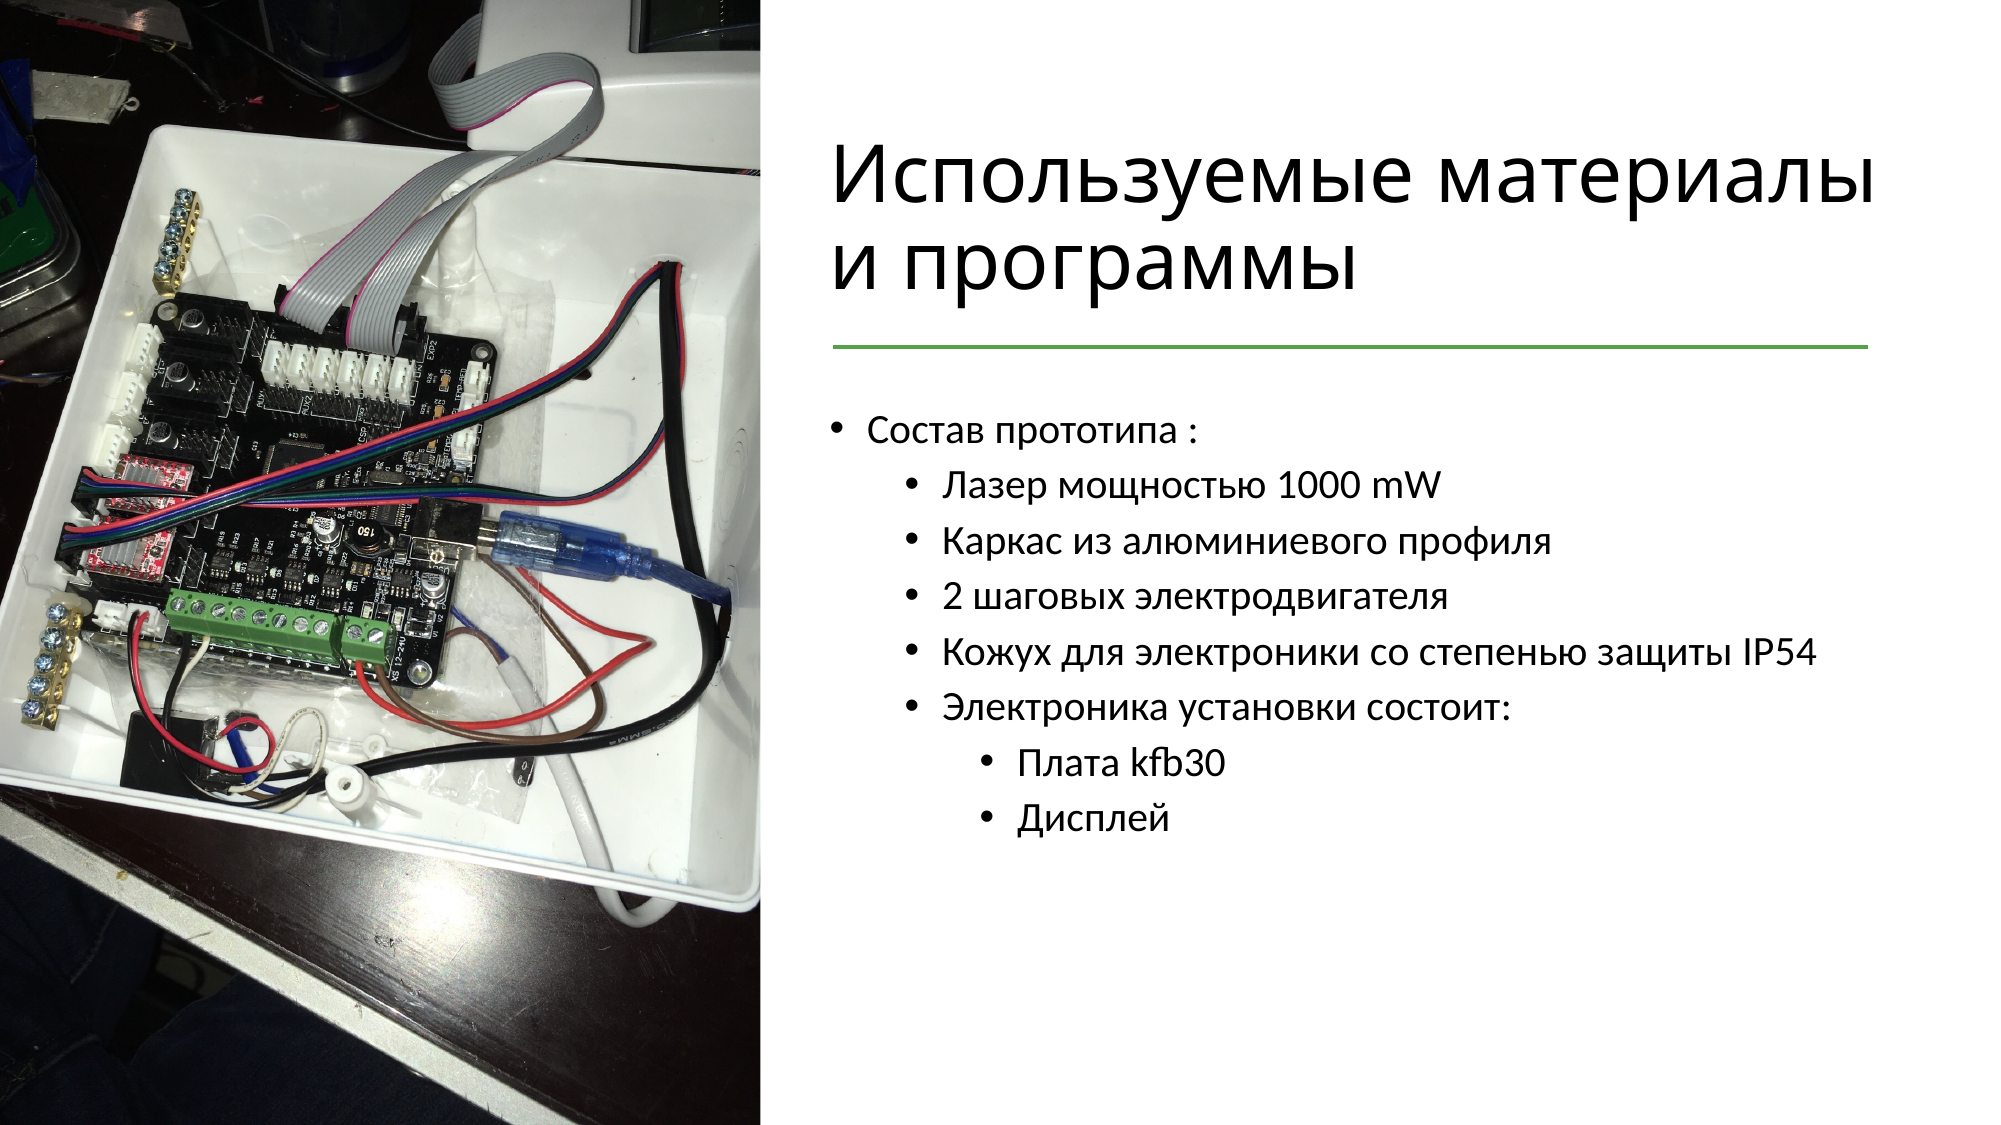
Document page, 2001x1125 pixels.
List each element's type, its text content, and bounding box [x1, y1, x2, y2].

list Состав прототипа : Лазер мощностью 1000 mW Каркас из алюминиевого профиля 2 шаговых электродвигателя Кожух для электроники со степенью защиты IP54 Электроника установки состоит: Плата kfb30 Дисплей [814, 399, 1895, 1021]
picture [0, 0, 761, 1125]
title Используемые материалы и программы [814, 103, 1895, 315]
